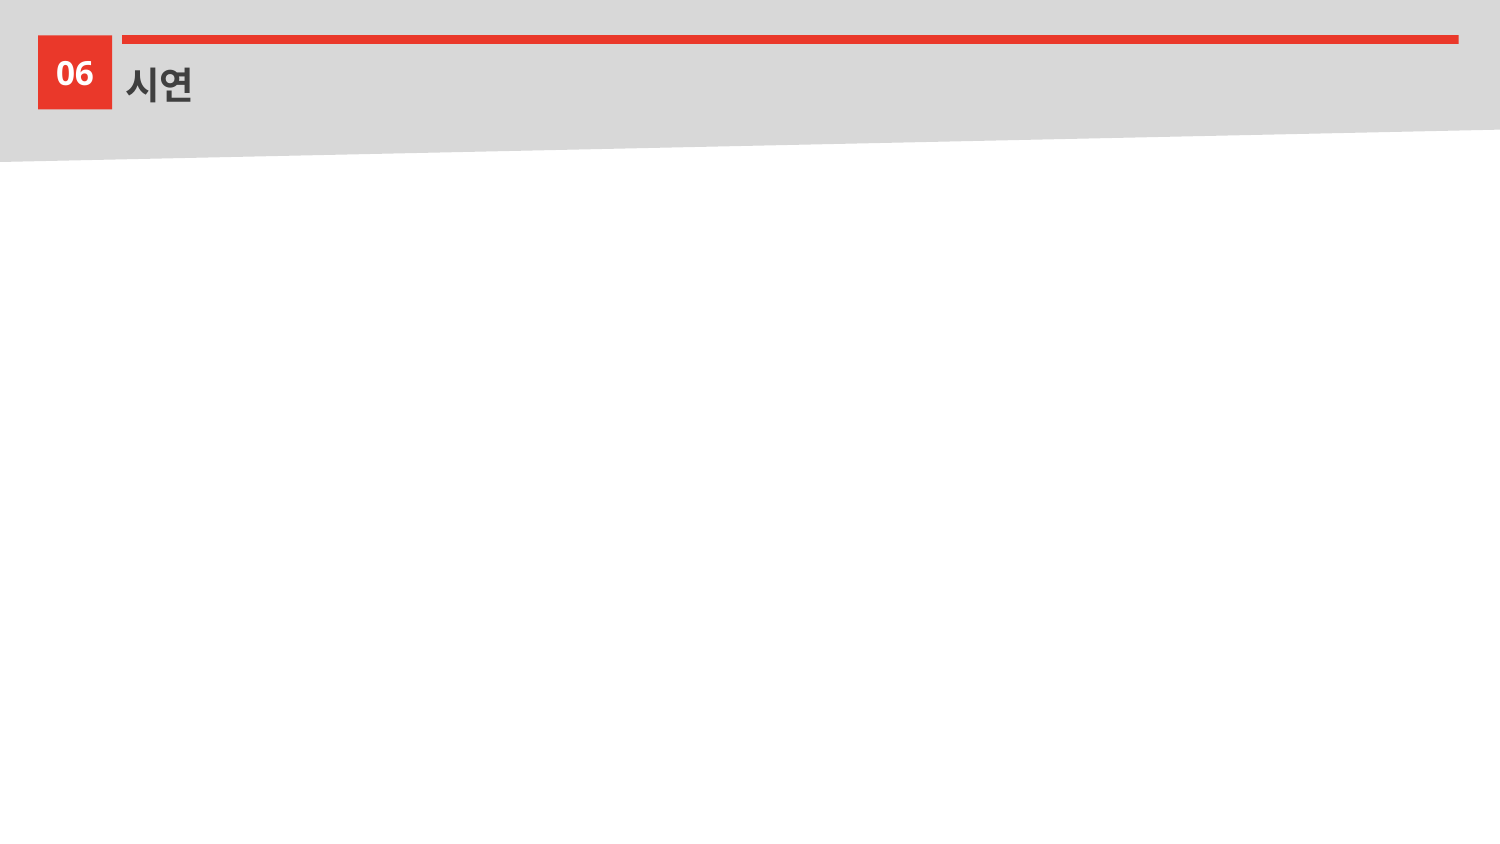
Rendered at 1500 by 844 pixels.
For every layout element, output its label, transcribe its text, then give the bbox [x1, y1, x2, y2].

text_box [122, 35, 1459, 44]
text_box [38, 35, 113, 44]
text_box 06 [21, 44, 129, 100]
text_box [38, 100, 110, 110]
text_box [0, 0, 1500, 162]
text_box 시연 [110, 54, 691, 115]
